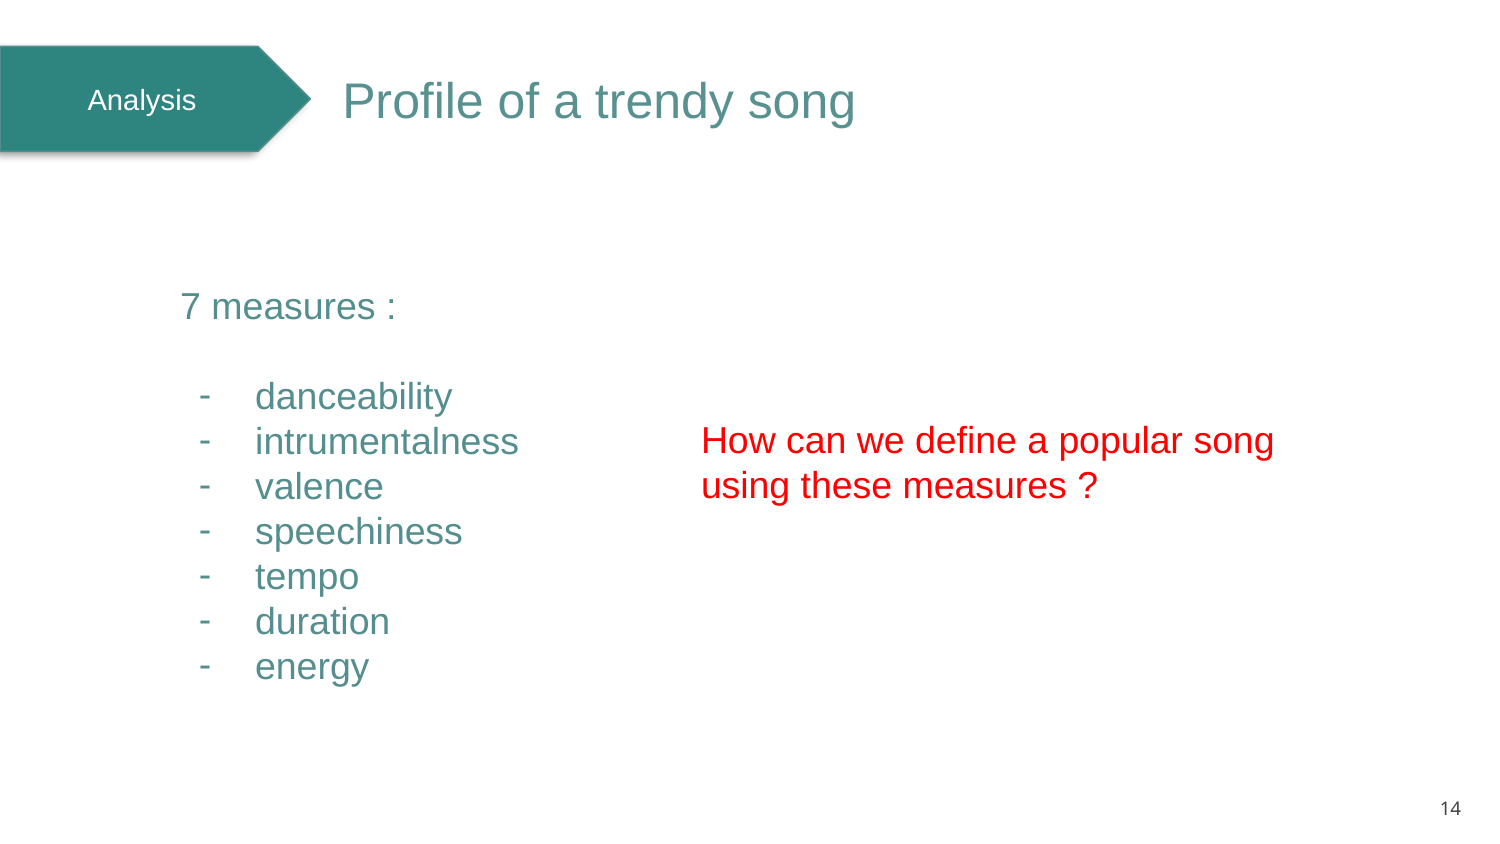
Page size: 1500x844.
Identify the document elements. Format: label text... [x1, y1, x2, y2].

slide_number 14 [1386, 777, 1477, 842]
text_box Analysis [0, 46, 311, 152]
text_box Profile of a trendy song [327, 28, 880, 169]
text_box How can we define a popular song using these measures ? [686, 365, 1303, 581]
text_box 7 measures : danceability intrumentalness valence speechiness tempo duration energy [165, 267, 654, 710]
